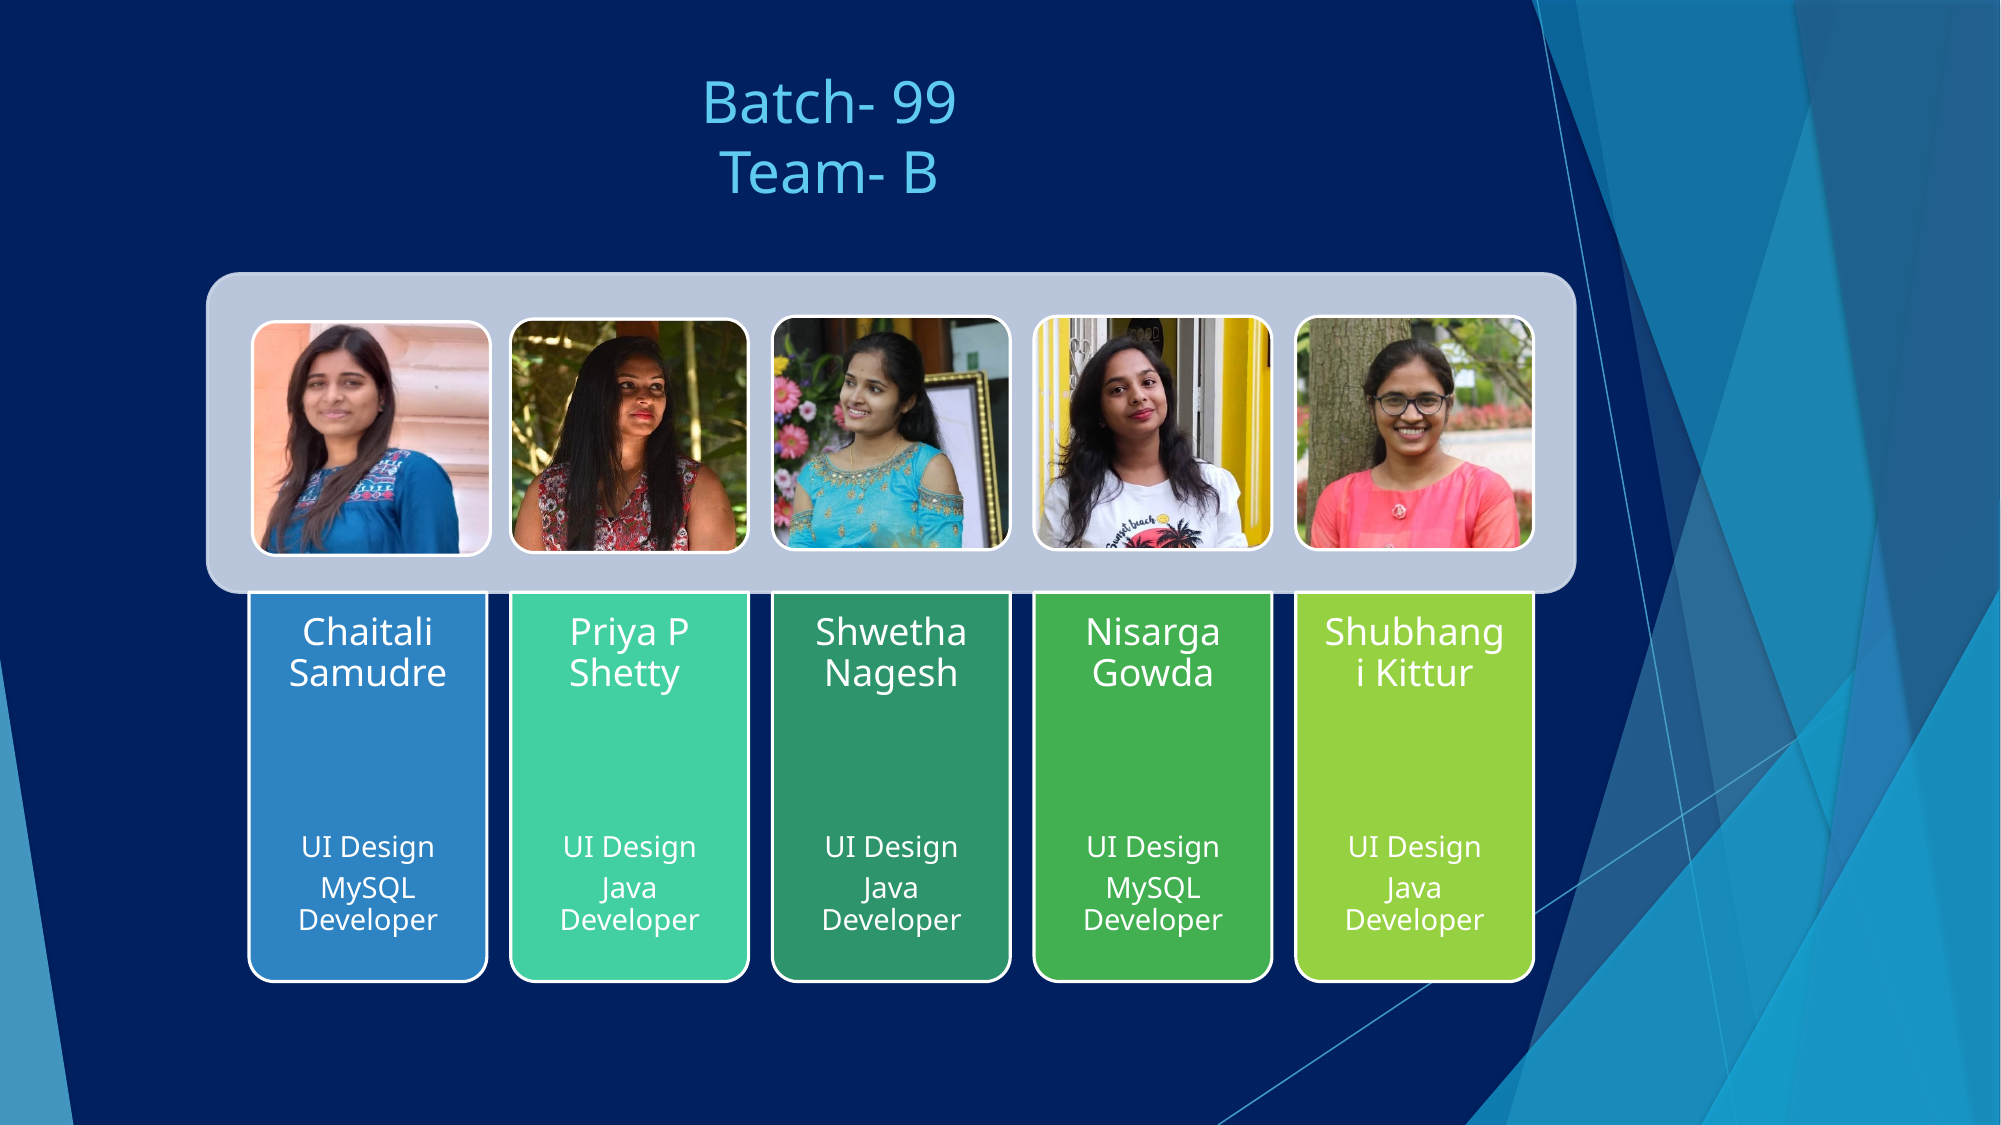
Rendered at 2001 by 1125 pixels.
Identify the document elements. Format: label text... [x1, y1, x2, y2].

title Batch- 99 Team- B [124, 57, 1535, 275]
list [206, 273, 1576, 983]
